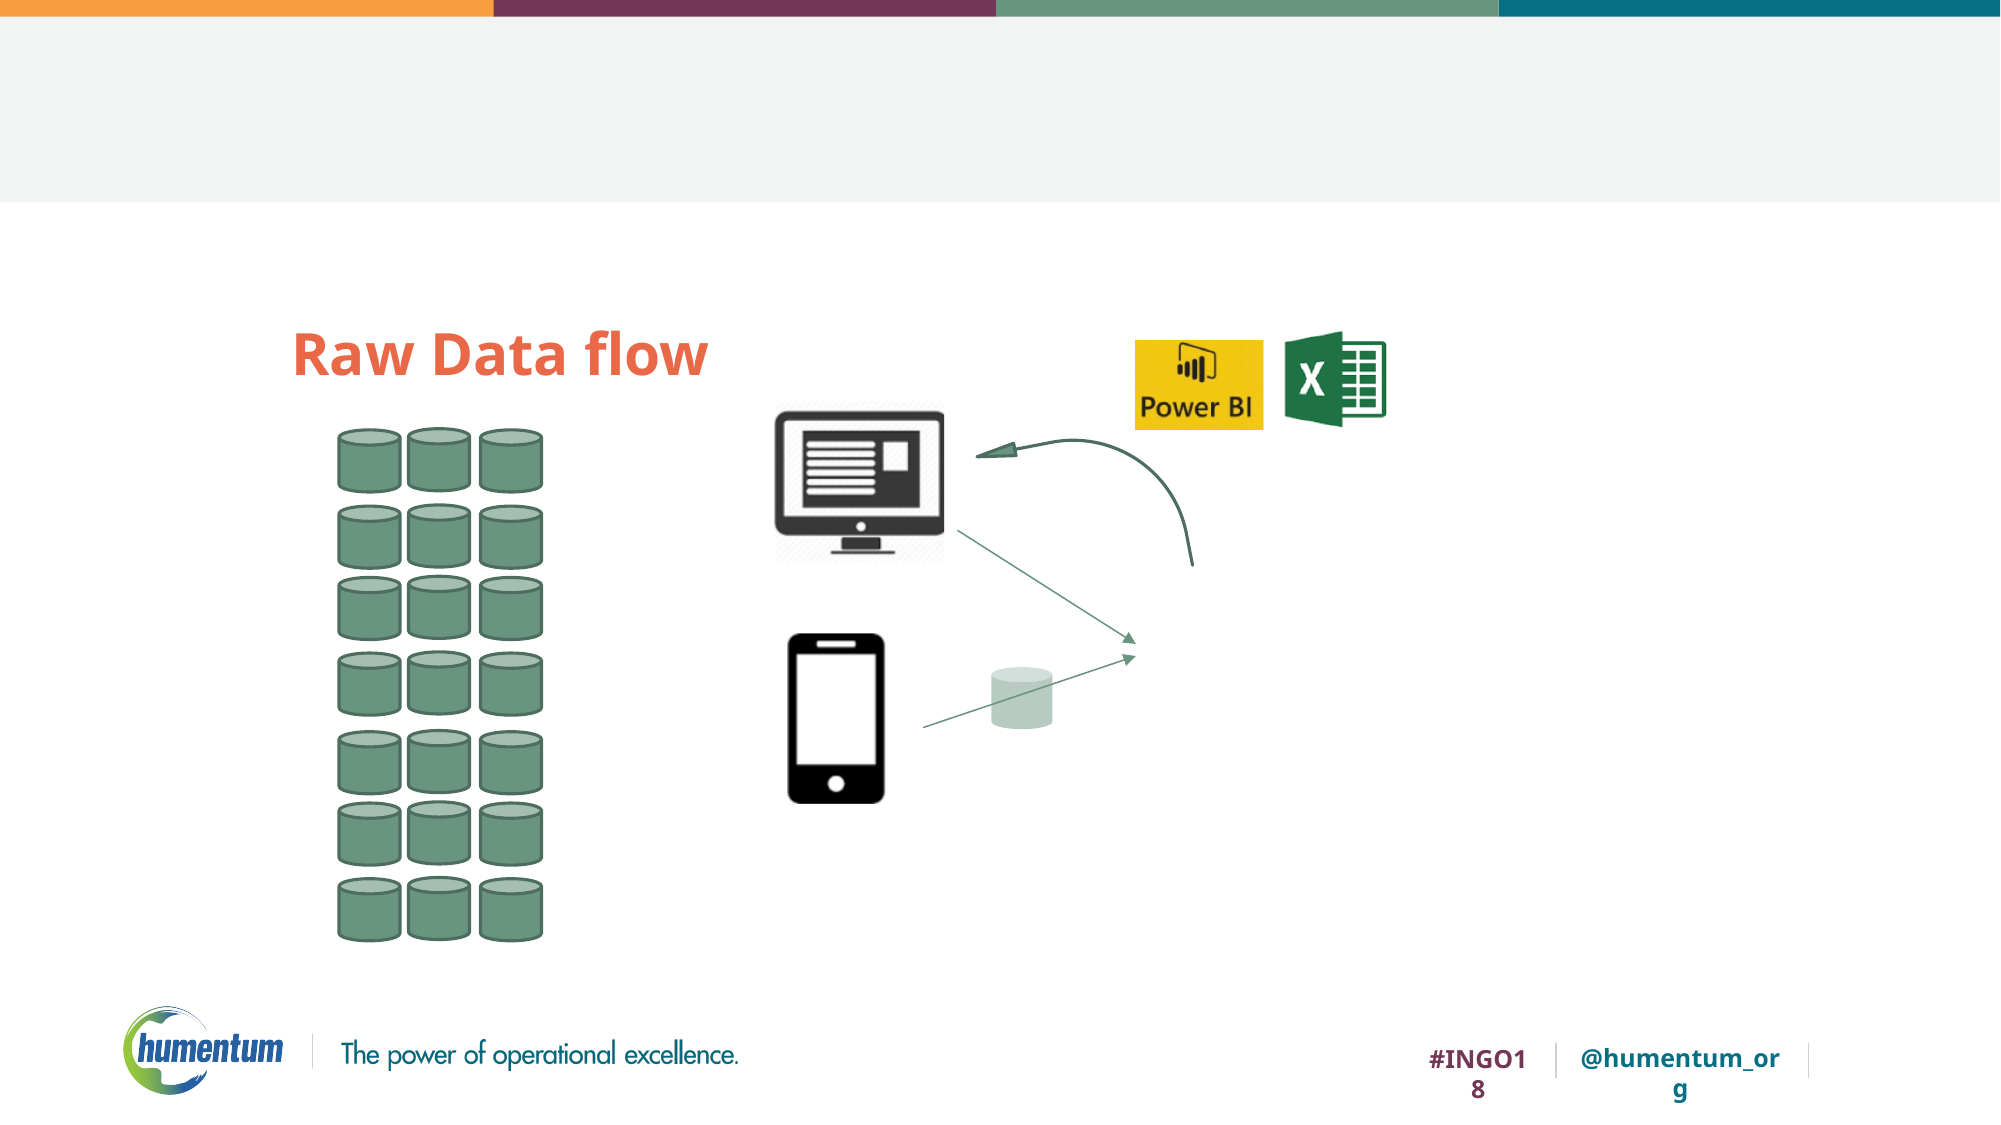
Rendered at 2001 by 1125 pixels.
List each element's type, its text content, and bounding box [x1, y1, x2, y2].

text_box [338, 428, 542, 942]
text_box [975, 438, 1195, 567]
picture [771, 401, 950, 563]
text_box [923, 655, 1137, 728]
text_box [957, 530, 1137, 645]
picture [1277, 327, 1391, 431]
text_box Raw Data flow [276, 320, 1571, 395]
picture [1135, 340, 1264, 431]
picture [779, 616, 891, 811]
picture [123, 1006, 283, 1095]
